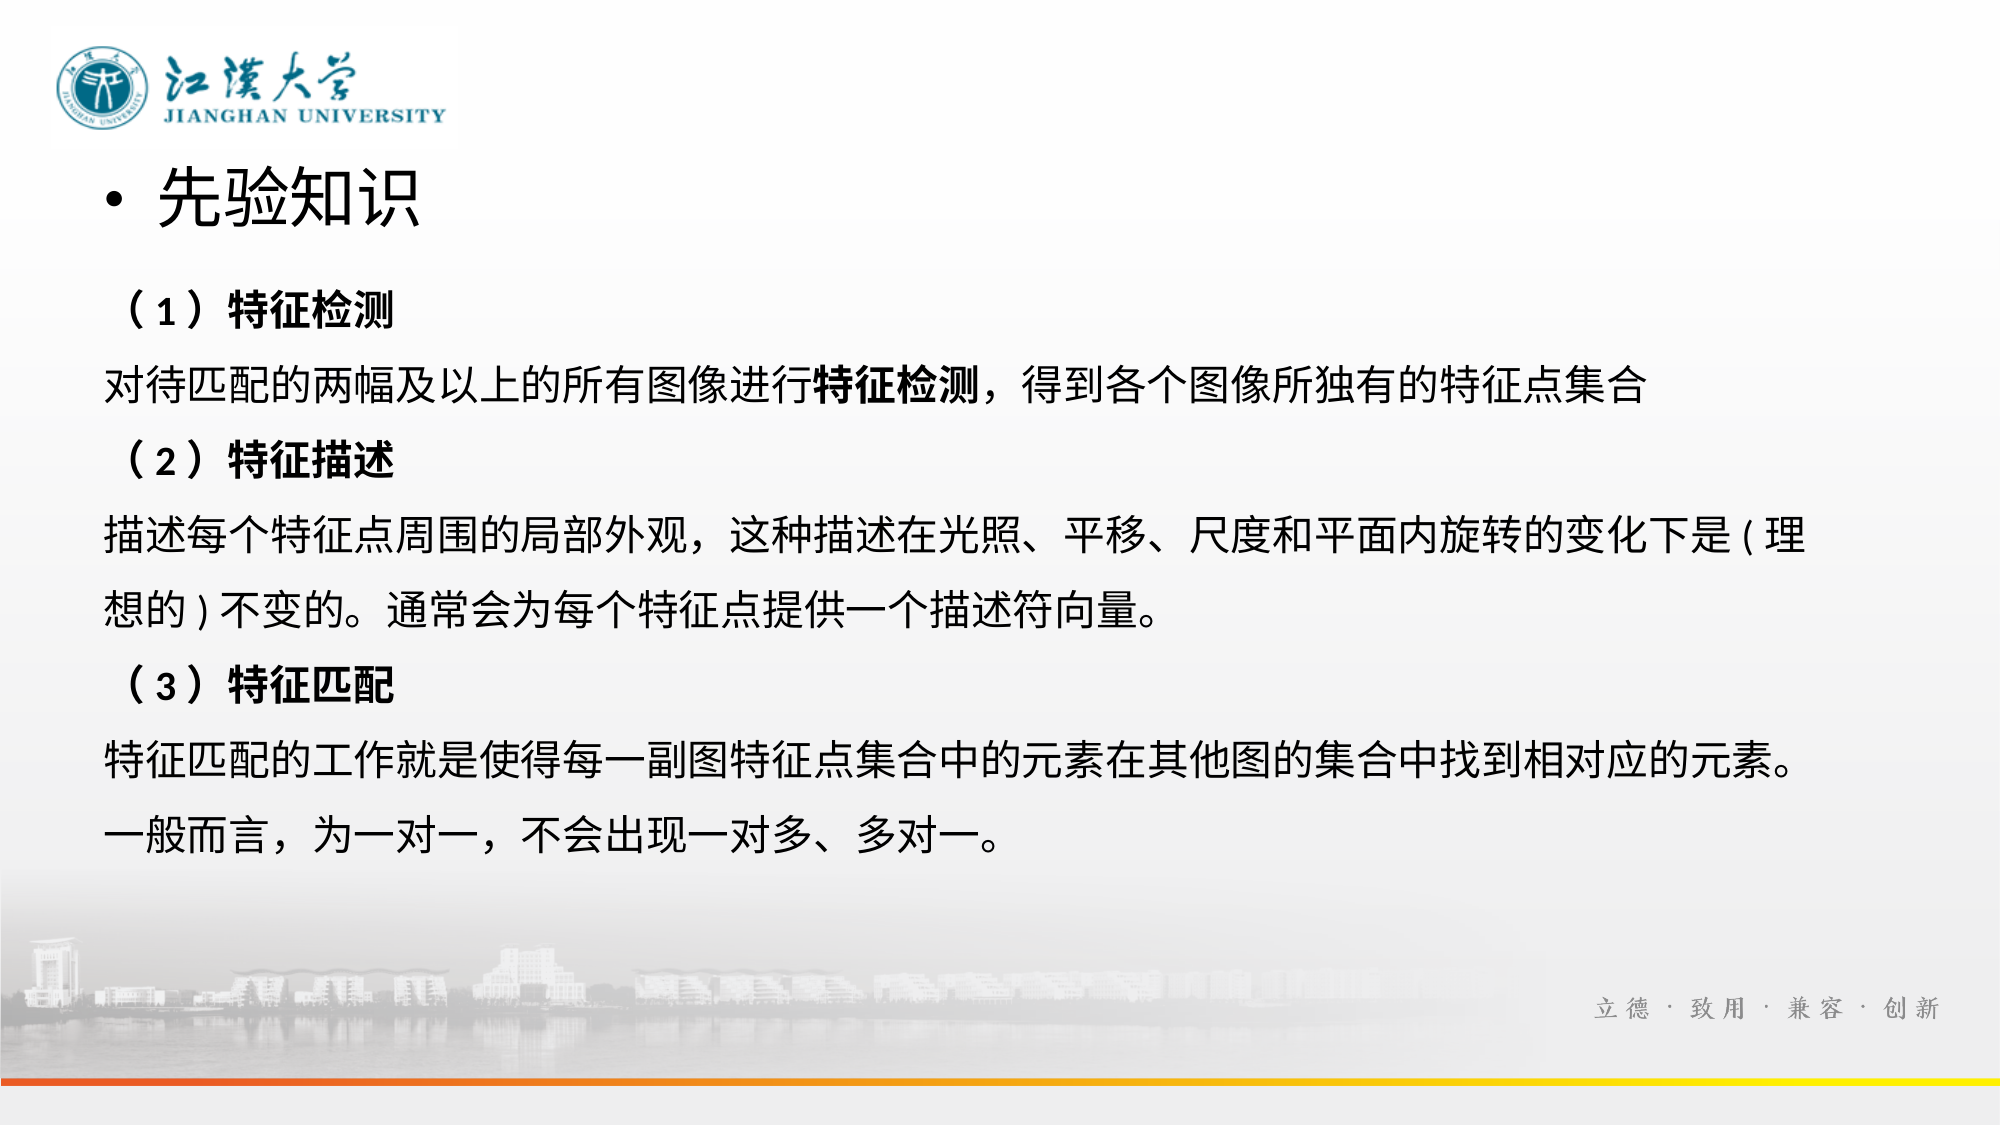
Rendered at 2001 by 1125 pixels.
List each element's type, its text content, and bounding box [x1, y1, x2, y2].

picture [0, 0, 2000, 1125]
text_box · 先验知识 [88, 131, 989, 251]
text_box （1）特征检测 对待匹配的两幅及以上的所有图像进行特征检测，得到各个图像所独有的特征点集合 （2）特征描述 描述每个特征点周围的局部外观，这种描述在光照、平移、尺度和平面内旋转的变化下是(理想的)不变的。通常会为每个特征点提供一个描述符向量。 （3）特征匹配 特征匹配的工作就是使得每一副图特征点集合中的元素在其他图的集合中找到相对应的元素。 一般而言，为一对一，不会出现一对多、多对一。 [88, 251, 1845, 994]
